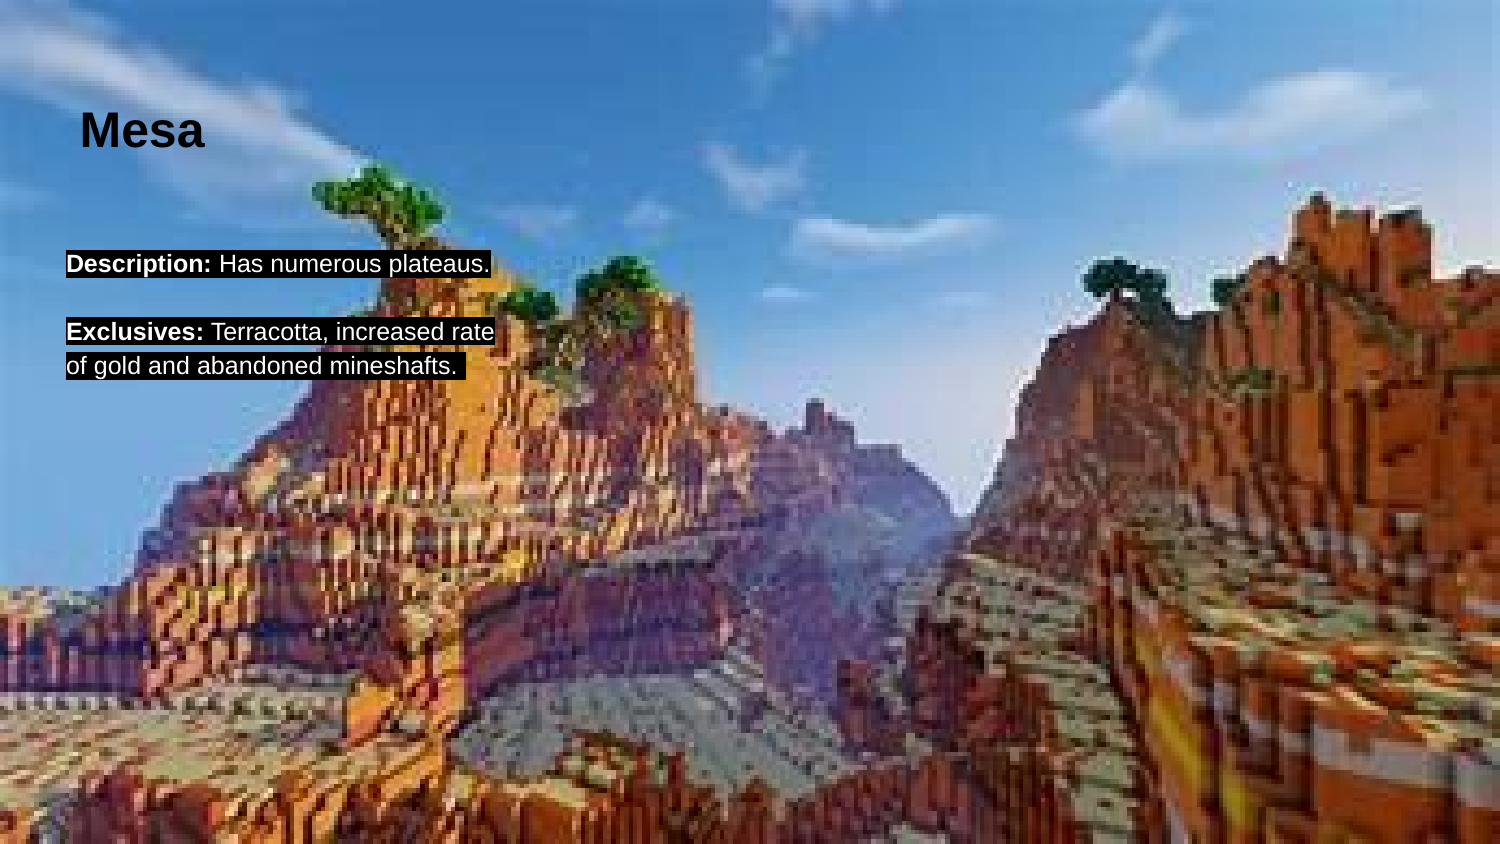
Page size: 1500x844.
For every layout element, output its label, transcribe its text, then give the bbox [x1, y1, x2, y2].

list Description: Has numerous plateaus. Exclusives: Terracotta, increased rate of gold and abandoned mineshafts. [51, 227, 512, 750]
picture [0, 0, 1500, 844]
title Mesa [64, 48, 526, 173]
